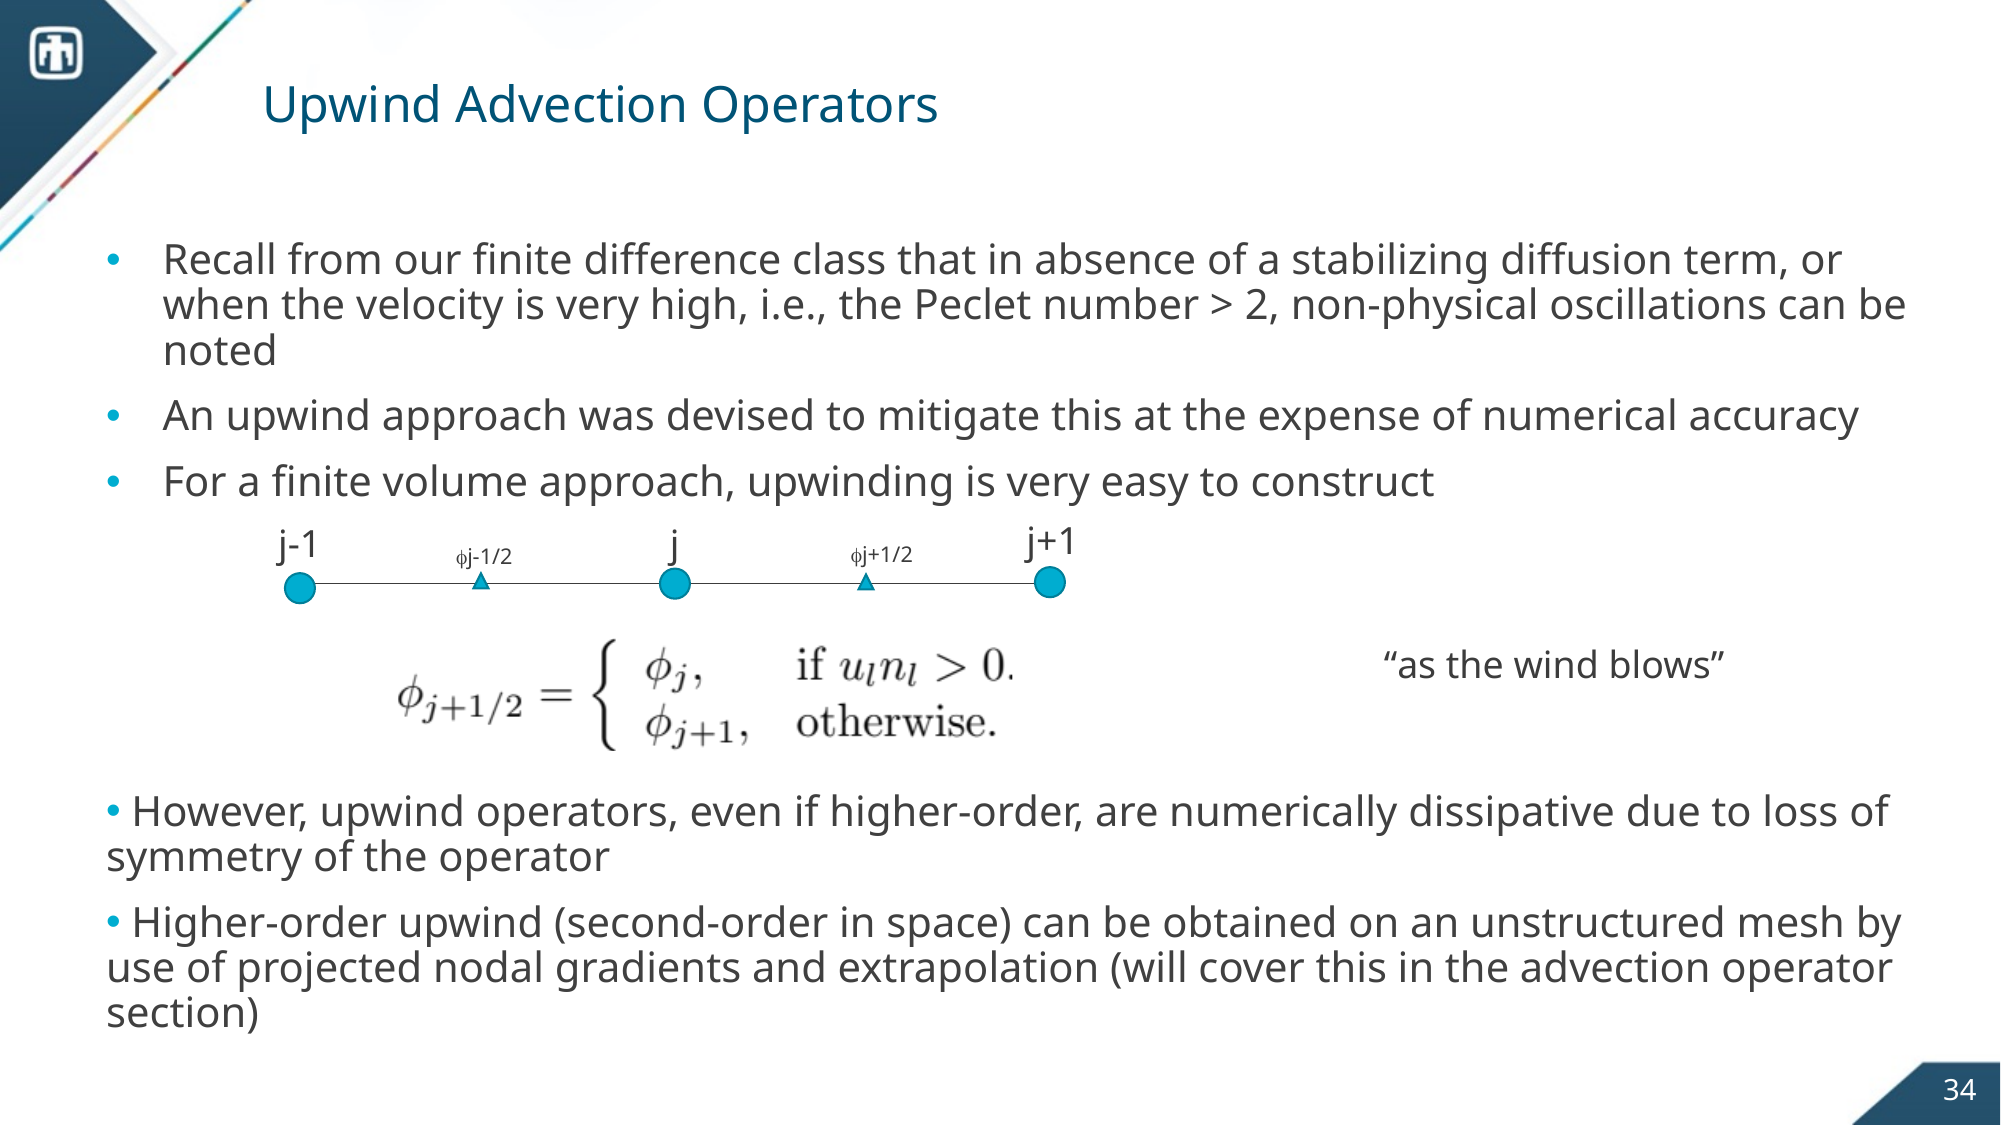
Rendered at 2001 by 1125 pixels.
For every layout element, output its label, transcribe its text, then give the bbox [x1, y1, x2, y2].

text_box j [655, 512, 695, 573]
slide_number 34 [1919, 1061, 2000, 1122]
list Recall from our finite difference class that in absence of a stabilizing diffusion term, or when the velocity is very high, i.e., the Peclet number > 2, non-physical oscillations can be noted An upwind approach was devised to mitigate this at the expense of numerical accuracy For a finite volume approach, upwinding is very easy to construct However, upwind operators, even if higher-order, are numerically dissipative due to loss of symmetry of the operator Higher-order upwind (second-order in space) can be obtained on an unstructured mesh by use of projected nodal gradients and extrapolation (will cover this in the advection operator section) [106, 231, 1919, 1122]
text_box fj+1/2 [836, 507, 929, 574]
text_box [474, 577, 487, 583]
text_box [658, 573, 691, 583]
text_box [860, 574, 872, 583]
text_box [283, 573, 316, 605]
text_box [1033, 570, 1066, 599]
text_box [658, 584, 691, 600]
text_box fj-1/2 [441, 510, 528, 577]
text_box j+1 [1011, 509, 1095, 570]
picture [0, 0, 2001, 1125]
text_box “as the wind blows” [1368, 633, 1740, 694]
text_box [856, 584, 876, 591]
text_box j-1 [263, 512, 337, 573]
title Upwind Advection Operators [262, 42, 1919, 170]
text_box [471, 584, 491, 590]
